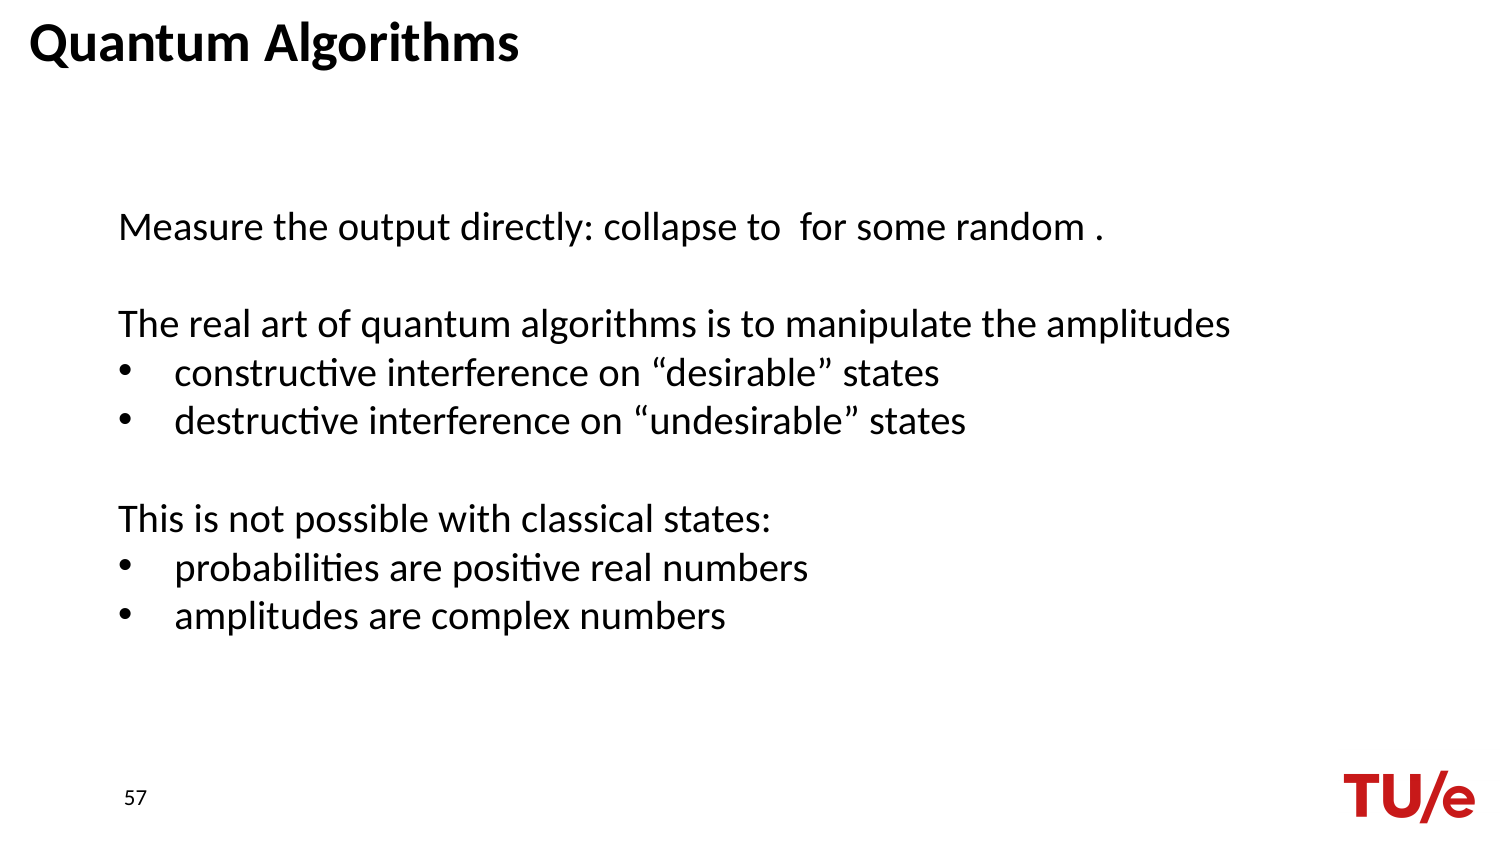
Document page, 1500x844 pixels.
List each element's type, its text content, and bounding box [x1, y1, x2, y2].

slide_number 57 [0, 749, 1338, 844]
picture [1338, 749, 1500, 844]
title Quantum Algorithms [0, 0, 1500, 89]
